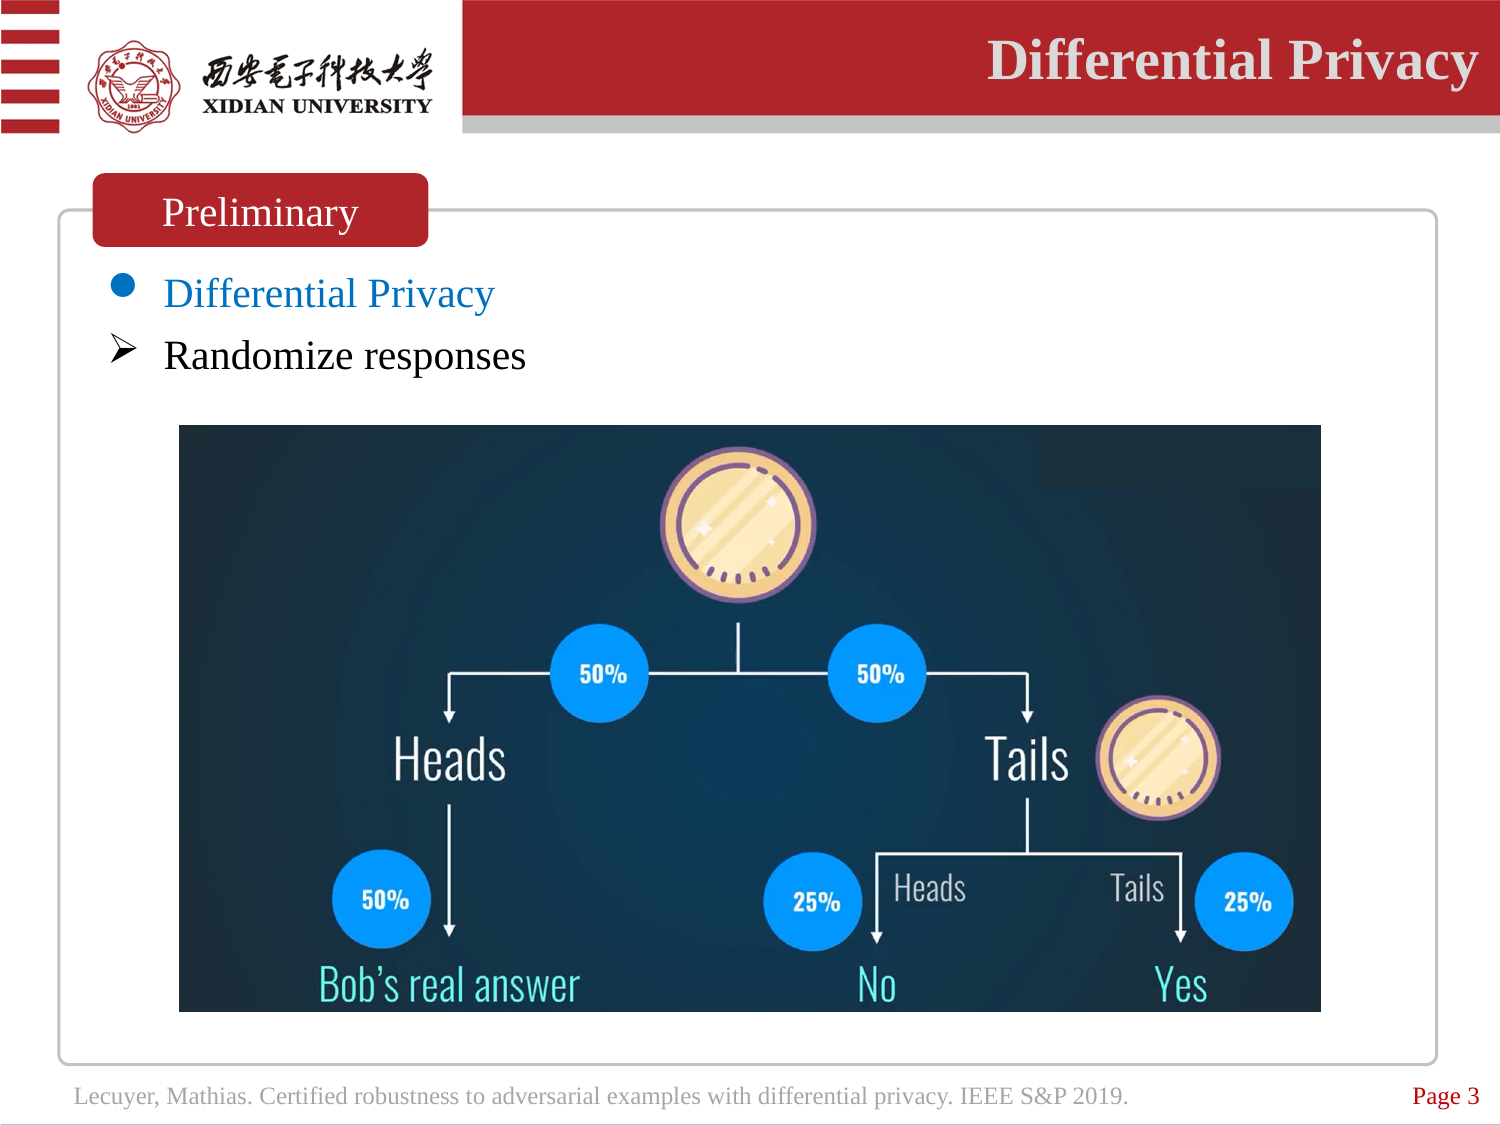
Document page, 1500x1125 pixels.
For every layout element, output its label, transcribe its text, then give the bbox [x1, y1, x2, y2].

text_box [58, 172, 1437, 1065]
picture [178, 425, 1322, 1012]
text_box Lecuyer, Mathias. Certified robustness to adversarial examples with differential privacy. IEEE S&P 2019. [58, 1074, 1345, 1117]
text_box Differential Privacy [466, 19, 1499, 102]
slide_number Page 3 [1144, 1064, 1495, 1125]
picture [0, 0, 1500, 1125]
